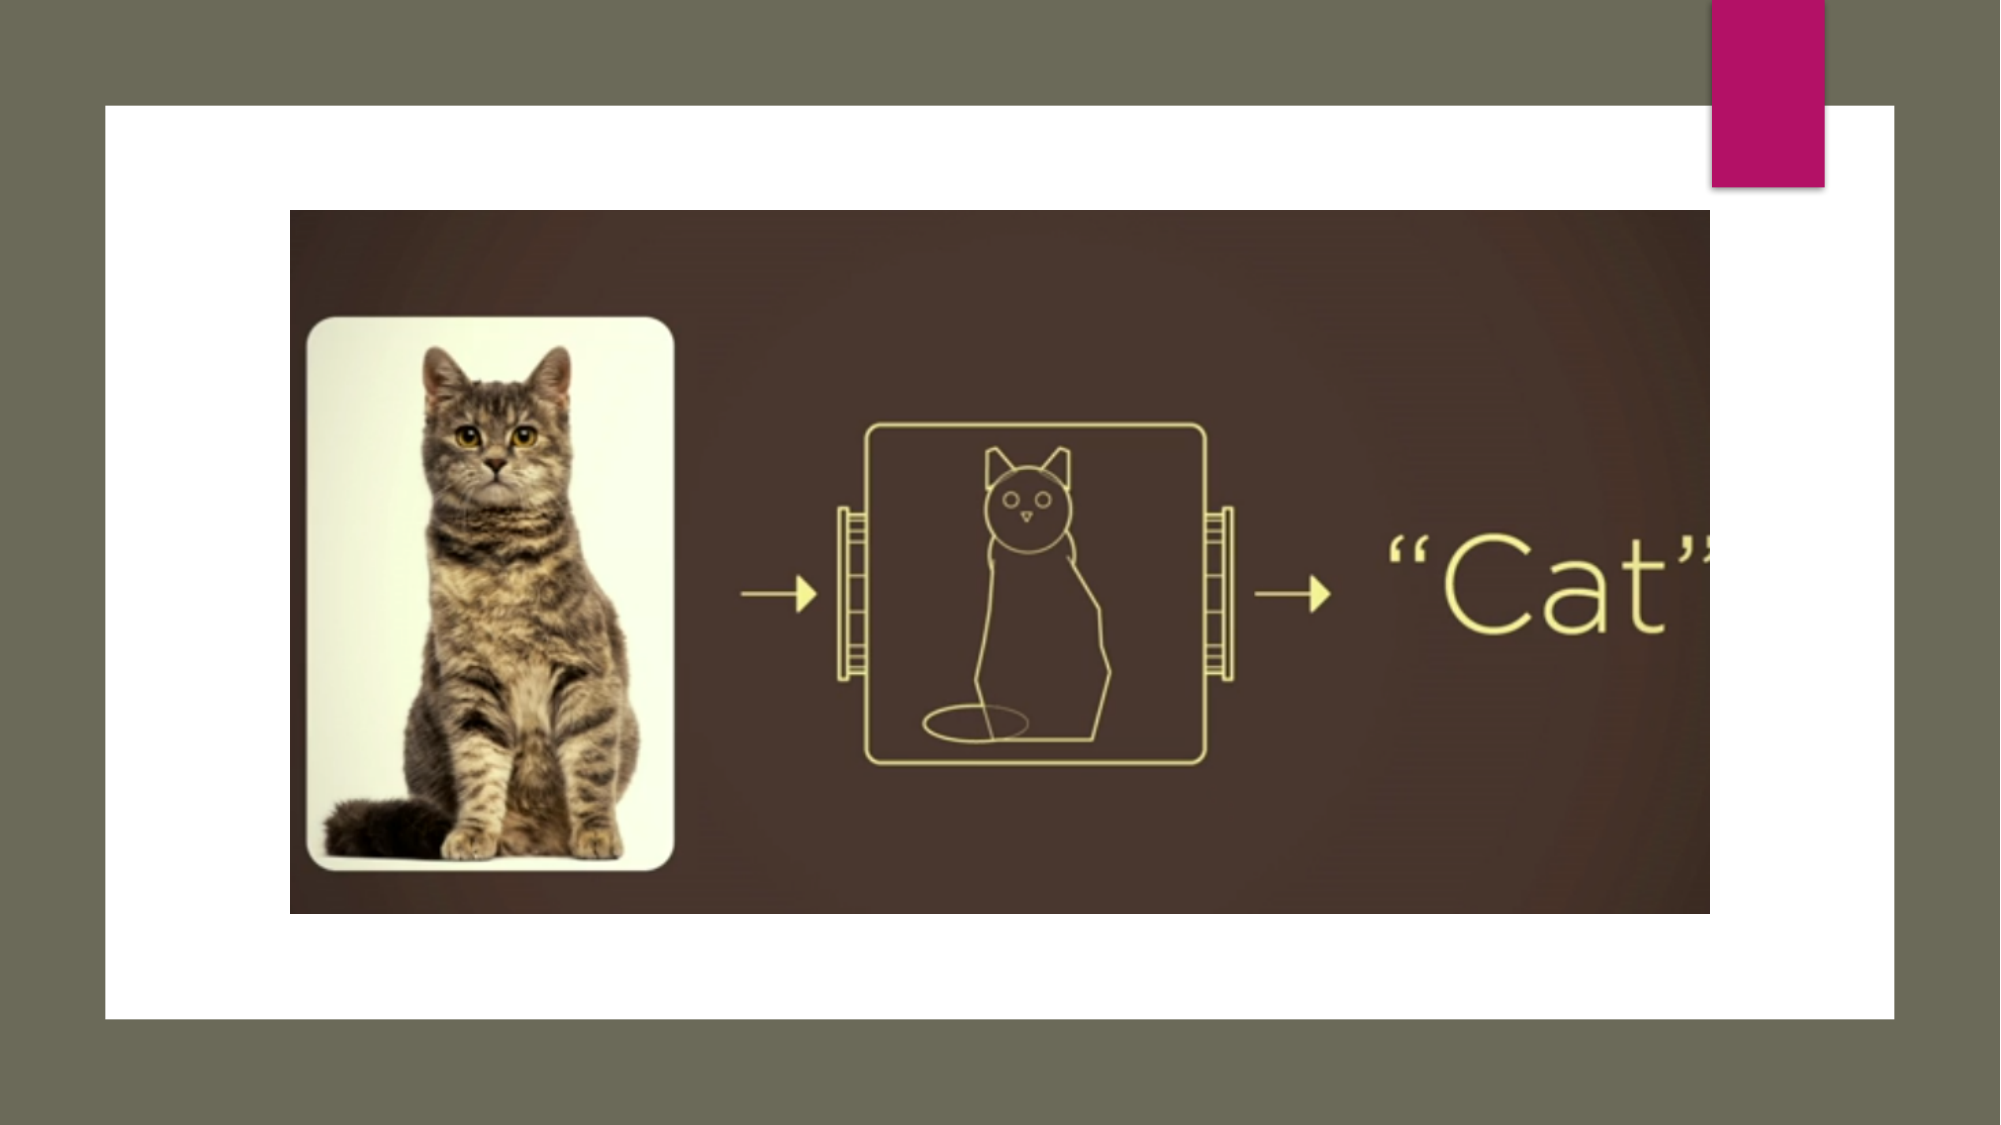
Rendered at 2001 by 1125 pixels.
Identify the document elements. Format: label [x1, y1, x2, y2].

list [290, 210, 1710, 914]
text_box [0, 0, 2000, 1125]
text_box [1711, 0, 1825, 188]
text_box [104, 104, 1896, 1021]
